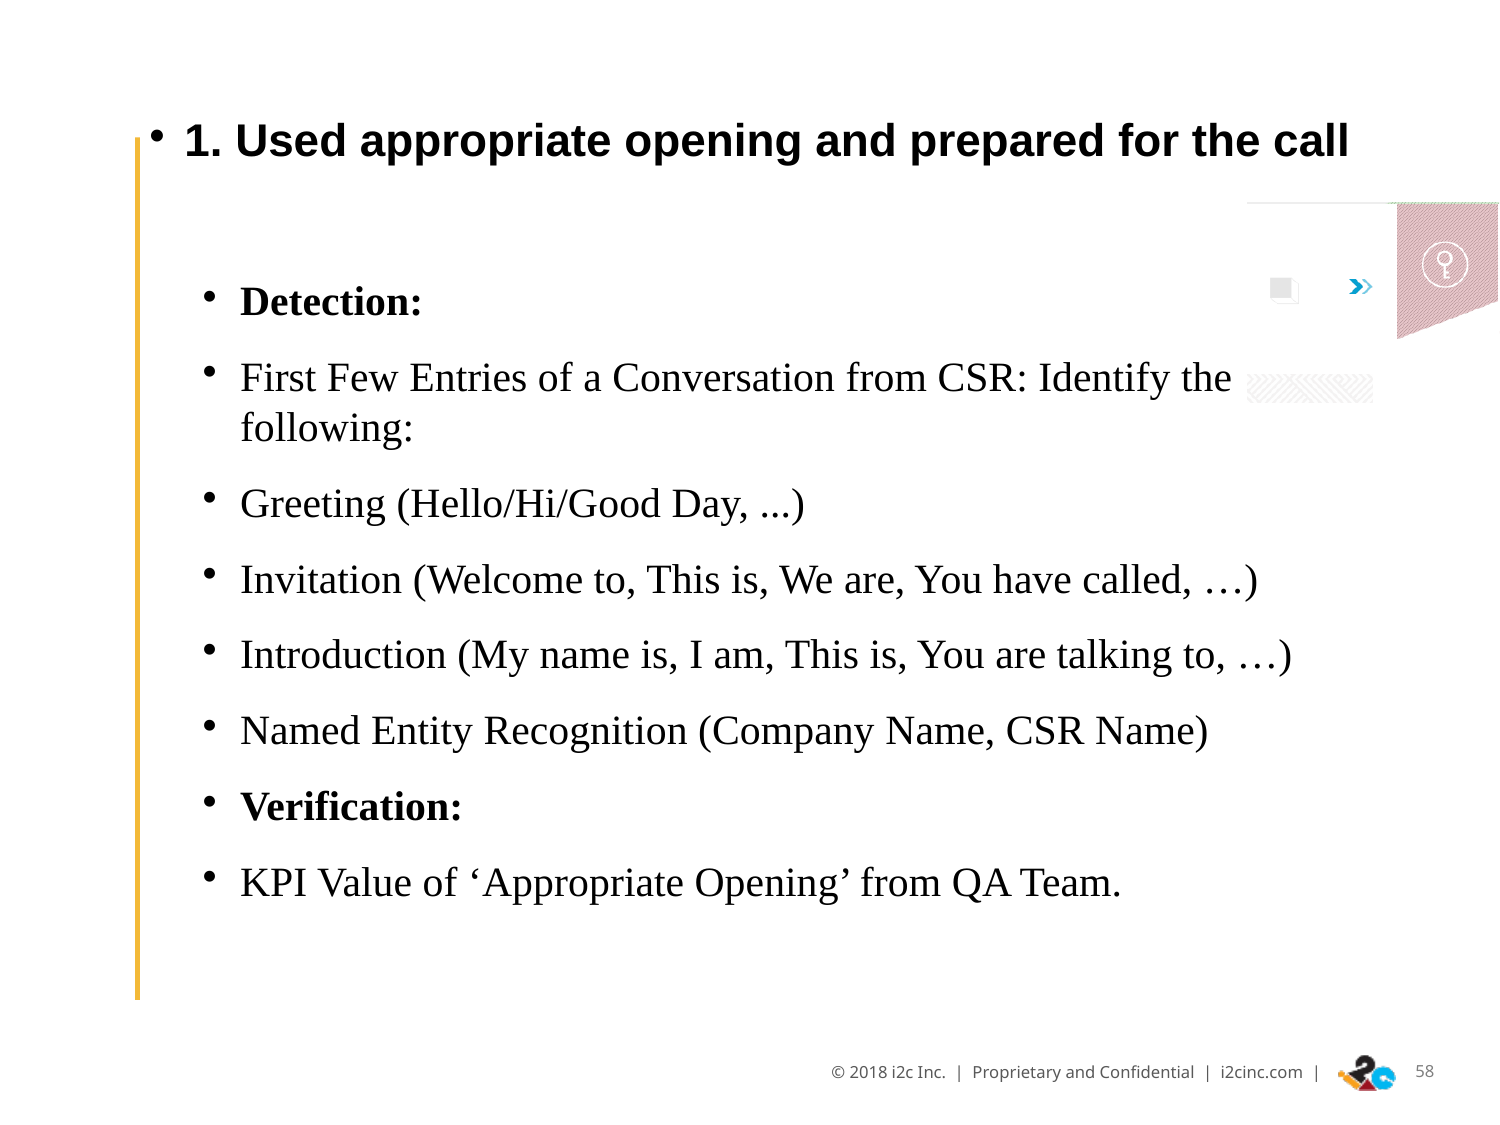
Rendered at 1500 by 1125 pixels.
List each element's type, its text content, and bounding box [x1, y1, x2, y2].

text_box Detection: First Few Entries of a Conversation from CSR: Identify the following: Greeting (Hello/Hi/Good Day, ...) Invitation (Welcome to, This is, We are, You have called, …) Introduction (My name is, I am, This is, You are talking to, …) Named Entity Recognition (Company Name, CSR Name) Verification: KPI Value of ‘Appropriate Opening’ from QA Team. [164, 263, 1380, 916]
text_box 1. Used appropriate opening and prepared for the call [75, 111, 1425, 167]
picture [1337, 1054, 1396, 1091]
picture [1247, 202, 1500, 403]
